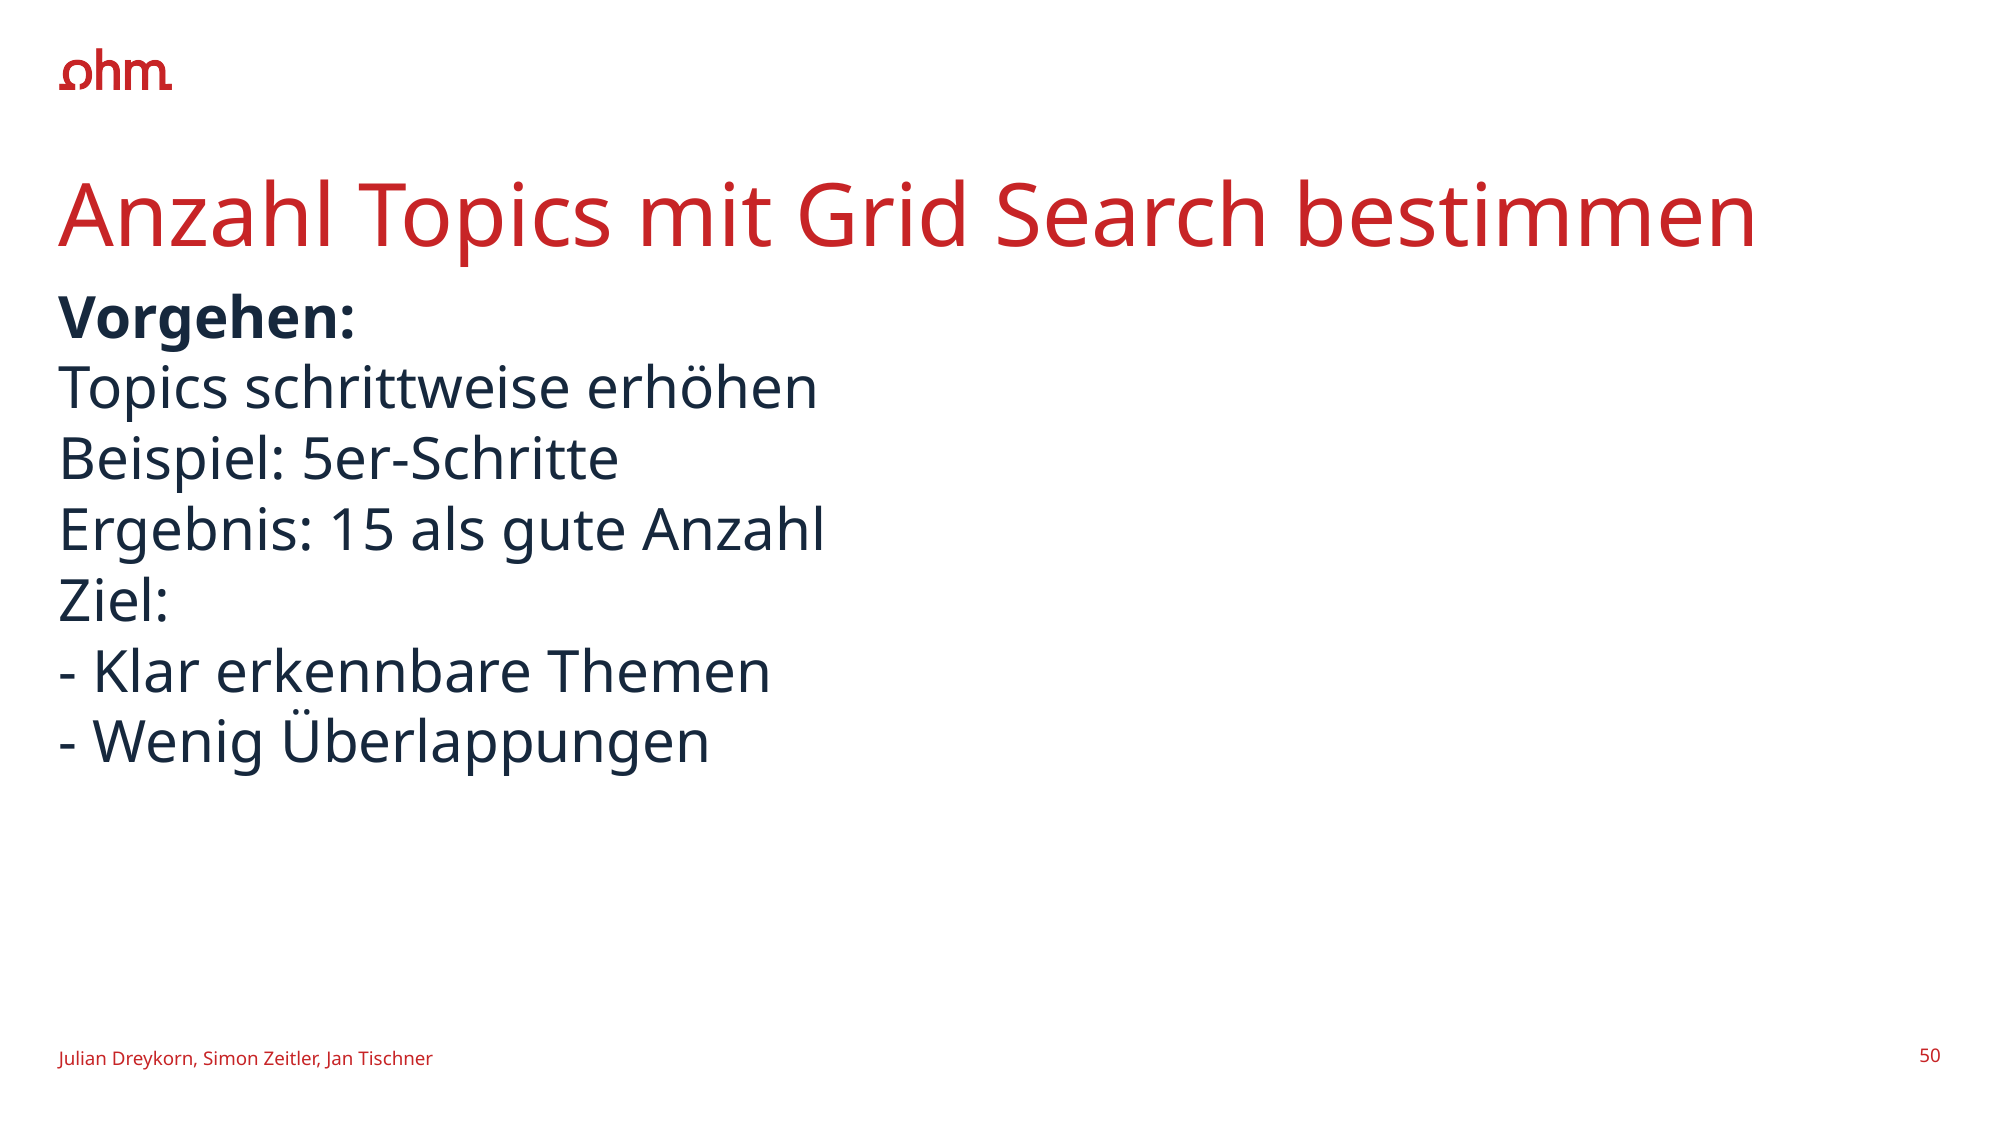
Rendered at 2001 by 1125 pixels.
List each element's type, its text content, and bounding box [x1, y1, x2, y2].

picture [59, 48, 172, 90]
title Anzahl Topics mit Grid Search bestimmen [59, 177, 1941, 264]
list Vorgehen: Topics schrittweise erhöhen Beispiel: 5er-Schritte Ergebnis: 15 als gute Anzahl Ziel: - Klar erkennbare Themen - Wenig Überlappungen [59, 289, 1942, 352]
slide_number 50 [1827, 1046, 1941, 1070]
footer Julian Dreykorn, Simon Zeitler, Jan Tischner [59, 1046, 1536, 1069]
